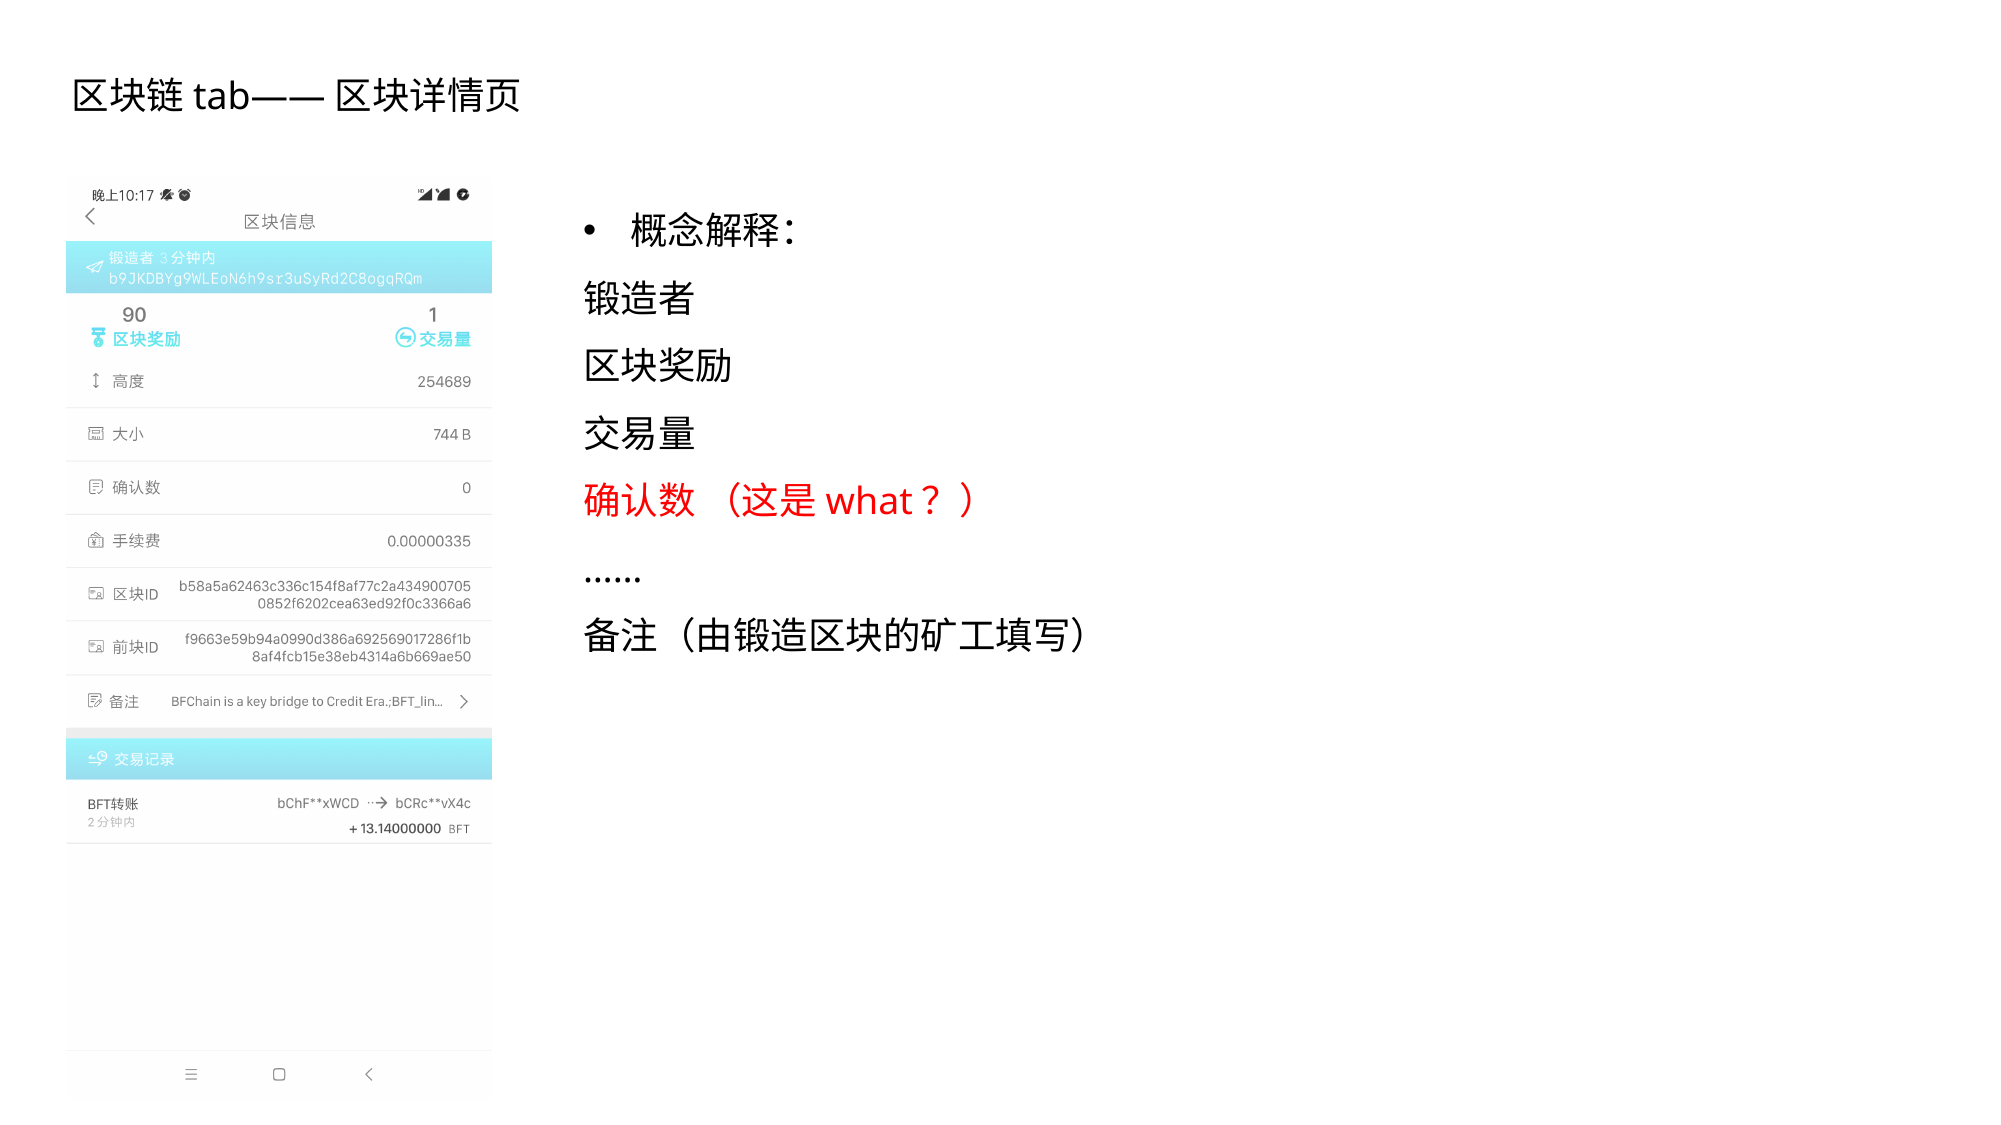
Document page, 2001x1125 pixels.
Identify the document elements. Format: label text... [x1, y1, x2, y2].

picture [66, 177, 492, 1101]
text_box 区块链tab——区块详情页 [56, 64, 537, 125]
text_box 概念解释： 锻造者 区块奖励 交易量 确认数 （这是what？） …… 备注（由锻造区块的矿工填写） [568, 177, 1123, 665]
